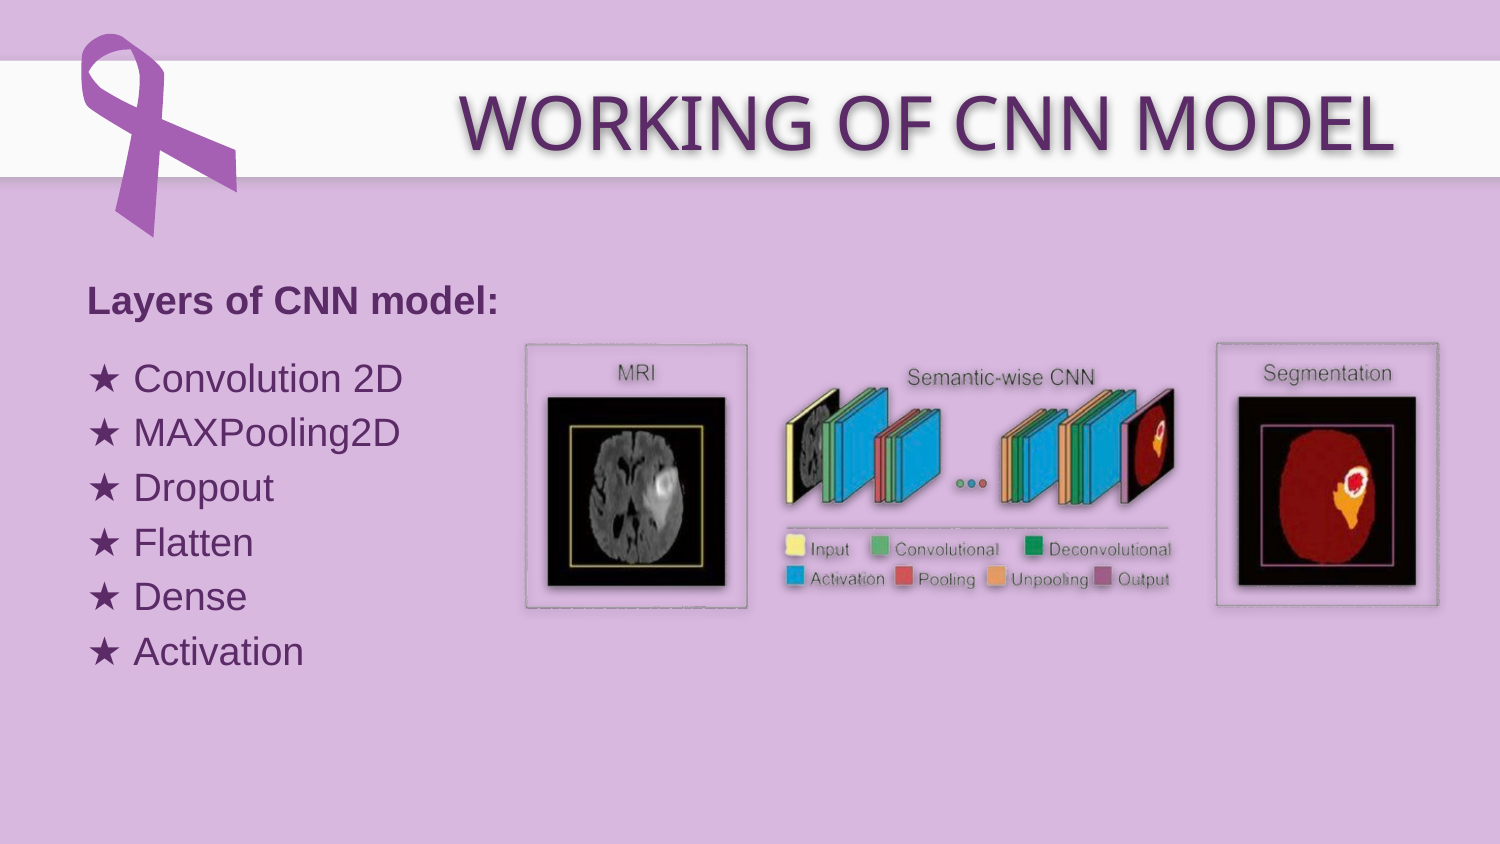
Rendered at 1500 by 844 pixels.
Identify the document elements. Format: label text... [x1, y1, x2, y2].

text_box Layers of CNN model: ★ Convolution 2D ★ MAXPooling2D ★ Dropout ★ Flatten ★ Dense ★ Activation [71, 253, 517, 780]
picture [510, 326, 1455, 626]
title WORKING OF CNN MODEL [88, 60, 1412, 155]
